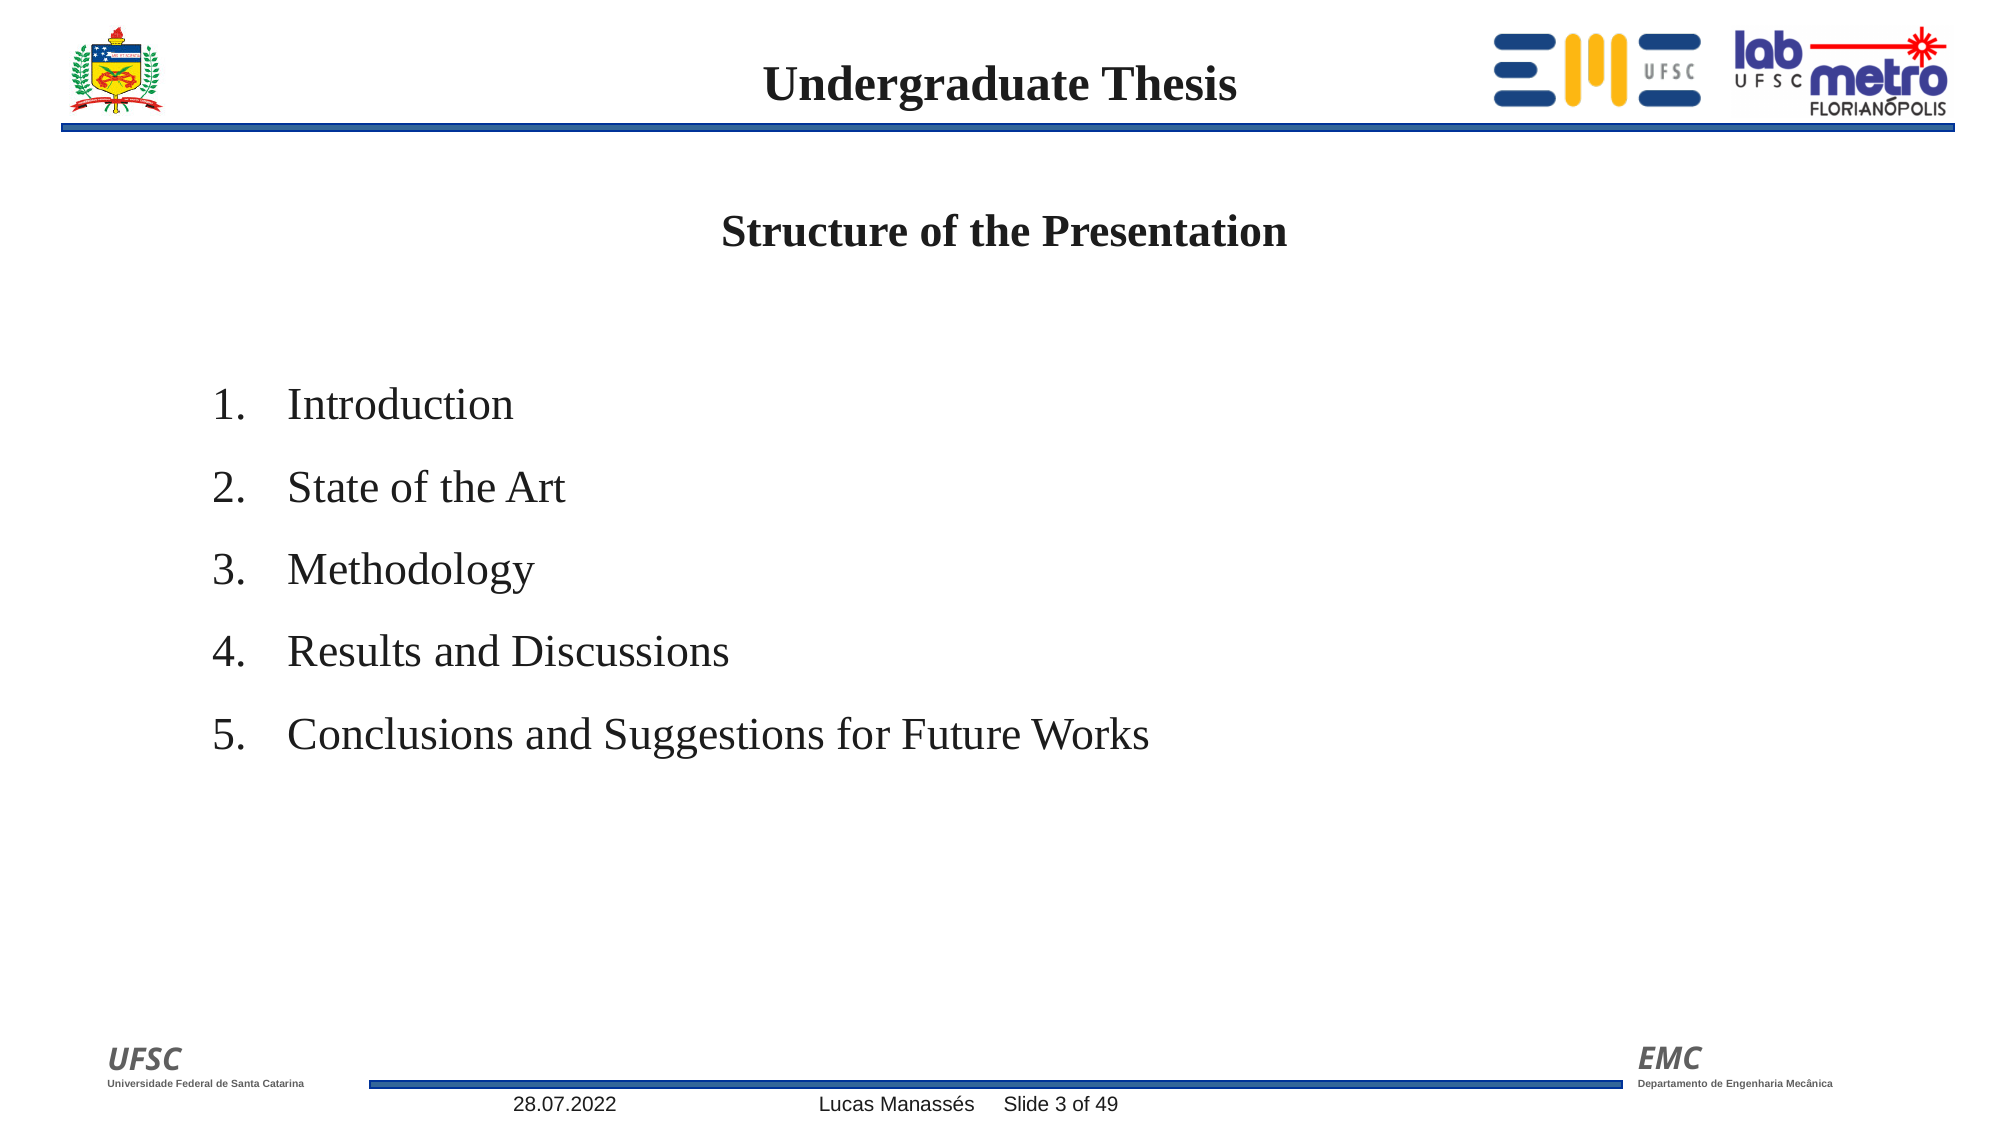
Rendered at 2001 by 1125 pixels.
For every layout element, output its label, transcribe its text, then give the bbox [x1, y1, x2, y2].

text_box Introduction State of the Art Methodology Results and Discussions Conclusions and Suggestions for Future Works [198, 338, 1354, 766]
picture [1732, 26, 1954, 117]
picture [1485, 26, 1710, 115]
text_box Structure of the Presentation [641, 193, 1368, 264]
picture [67, 25, 166, 116]
